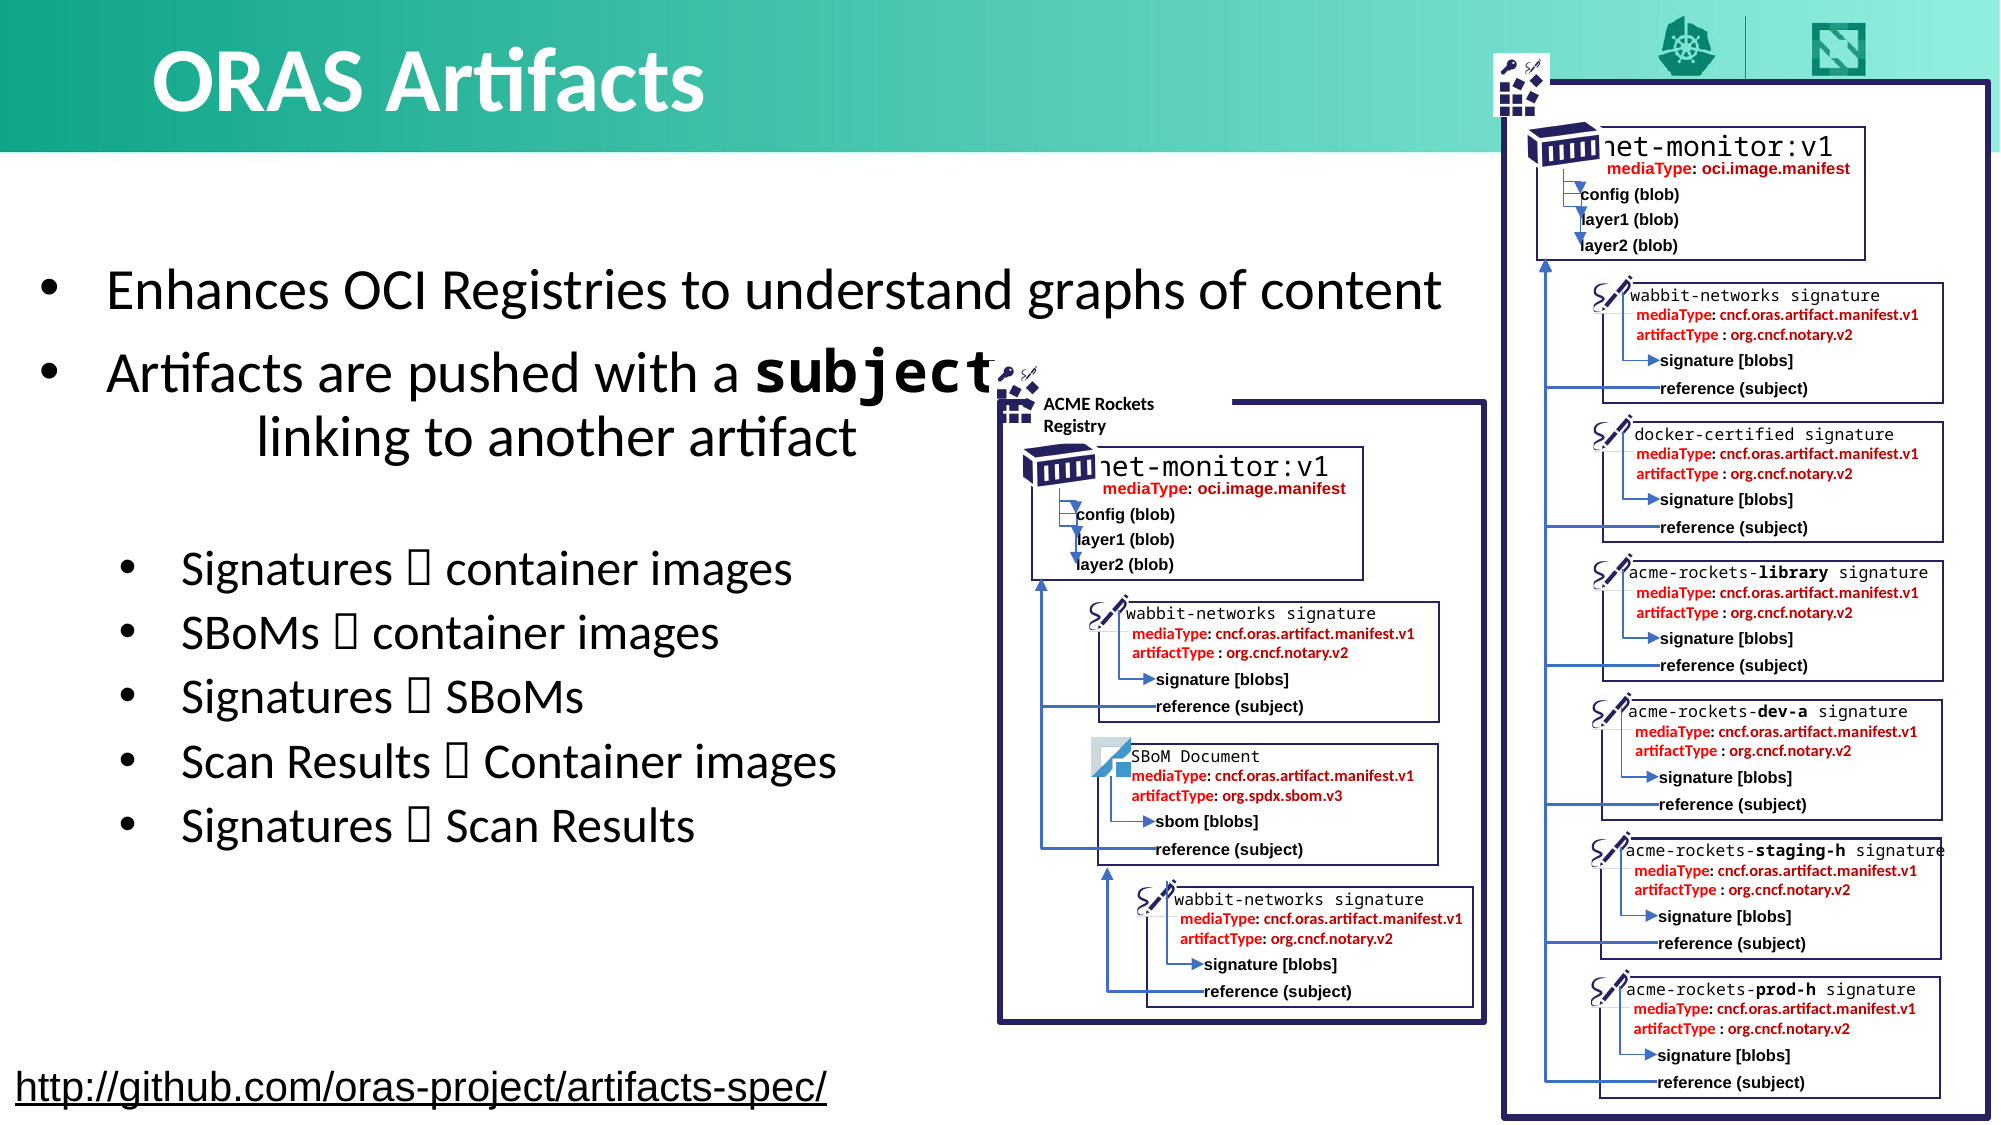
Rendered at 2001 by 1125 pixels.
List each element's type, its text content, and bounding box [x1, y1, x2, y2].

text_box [1524, 118, 1866, 261]
text_box [989, 360, 1047, 425]
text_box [1662, 829, 1949, 960]
text_box ACME Rockets Registry [1028, 383, 1233, 436]
text_box [998, 400, 1486, 1024]
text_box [1020, 438, 1364, 580]
list Enhances OCI Registries to understand graphs of content Artifacts are pushed with a subject, linking to another artifact Signatures  container images SBoMs  container images Signatures  SBoMs Scan Results  Container images Signatures  Scan Results [16, 251, 1487, 966]
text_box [1161, 593, 1439, 723]
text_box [1590, 968, 1941, 1098]
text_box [1137, 878, 1474, 1008]
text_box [1545, 259, 1661, 666]
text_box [1665, 413, 1944, 543]
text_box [1091, 736, 1439, 865]
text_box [1665, 274, 1944, 404]
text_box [1492, 52, 1989, 1118]
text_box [997, 366, 1039, 423]
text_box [1106, 867, 1205, 992]
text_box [1663, 691, 1942, 821]
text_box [1545, 673, 1658, 1082]
text_box http://github.com/oras-project/artifacts-spec/ [0, 1052, 863, 1117]
title ORAS Artifacts [137, 0, 1863, 165]
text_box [1040, 578, 1156, 850]
picture [0, 0, 2001, 1125]
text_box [1665, 552, 1944, 682]
